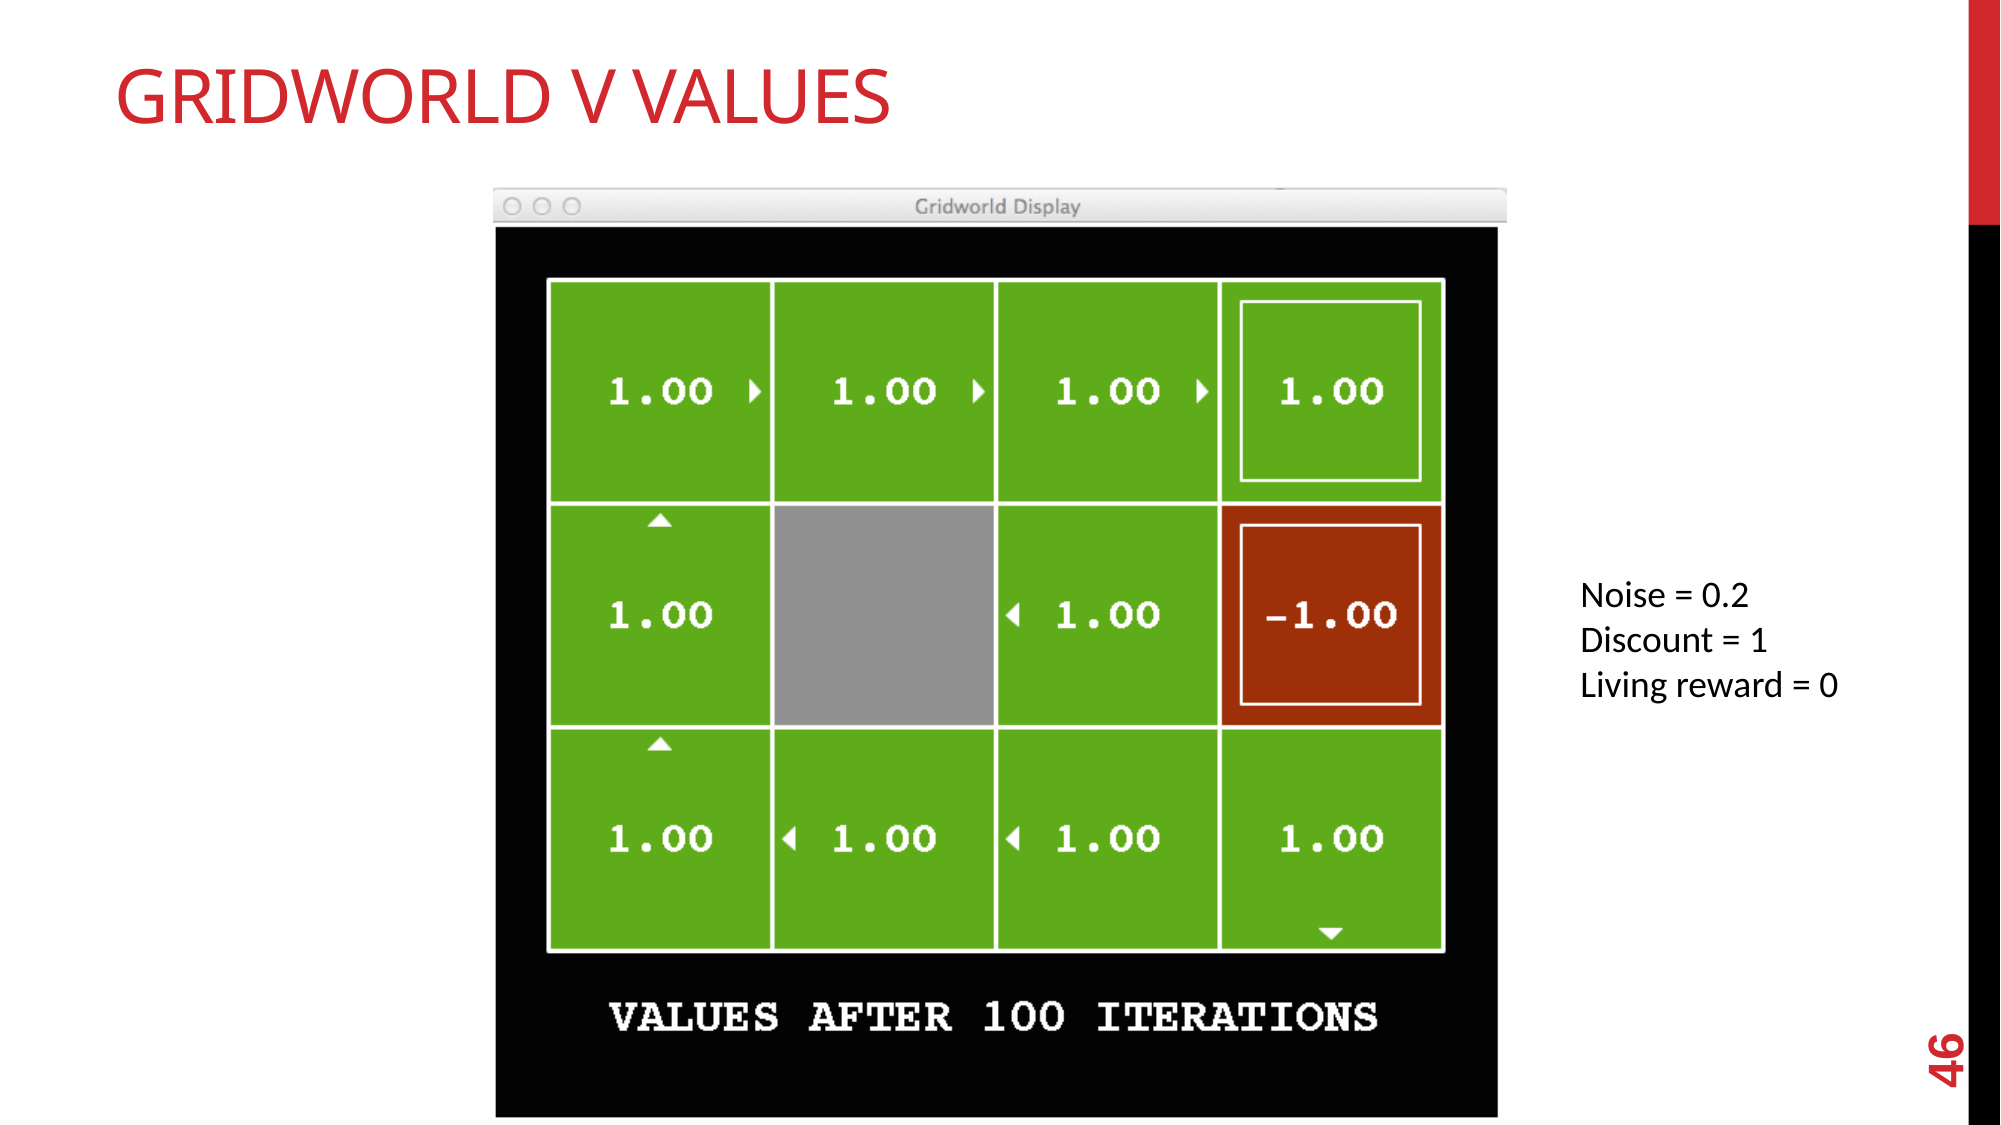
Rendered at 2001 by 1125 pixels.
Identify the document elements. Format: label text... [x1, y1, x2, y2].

picture [492, 186, 1508, 1125]
text_box Noise = 0.2 Discount = 1 Living reward = 0 [1565, 562, 1941, 713]
slide_number 46 [1903, 887, 1984, 1104]
title Gridworld V Values [99, 25, 1367, 147]
